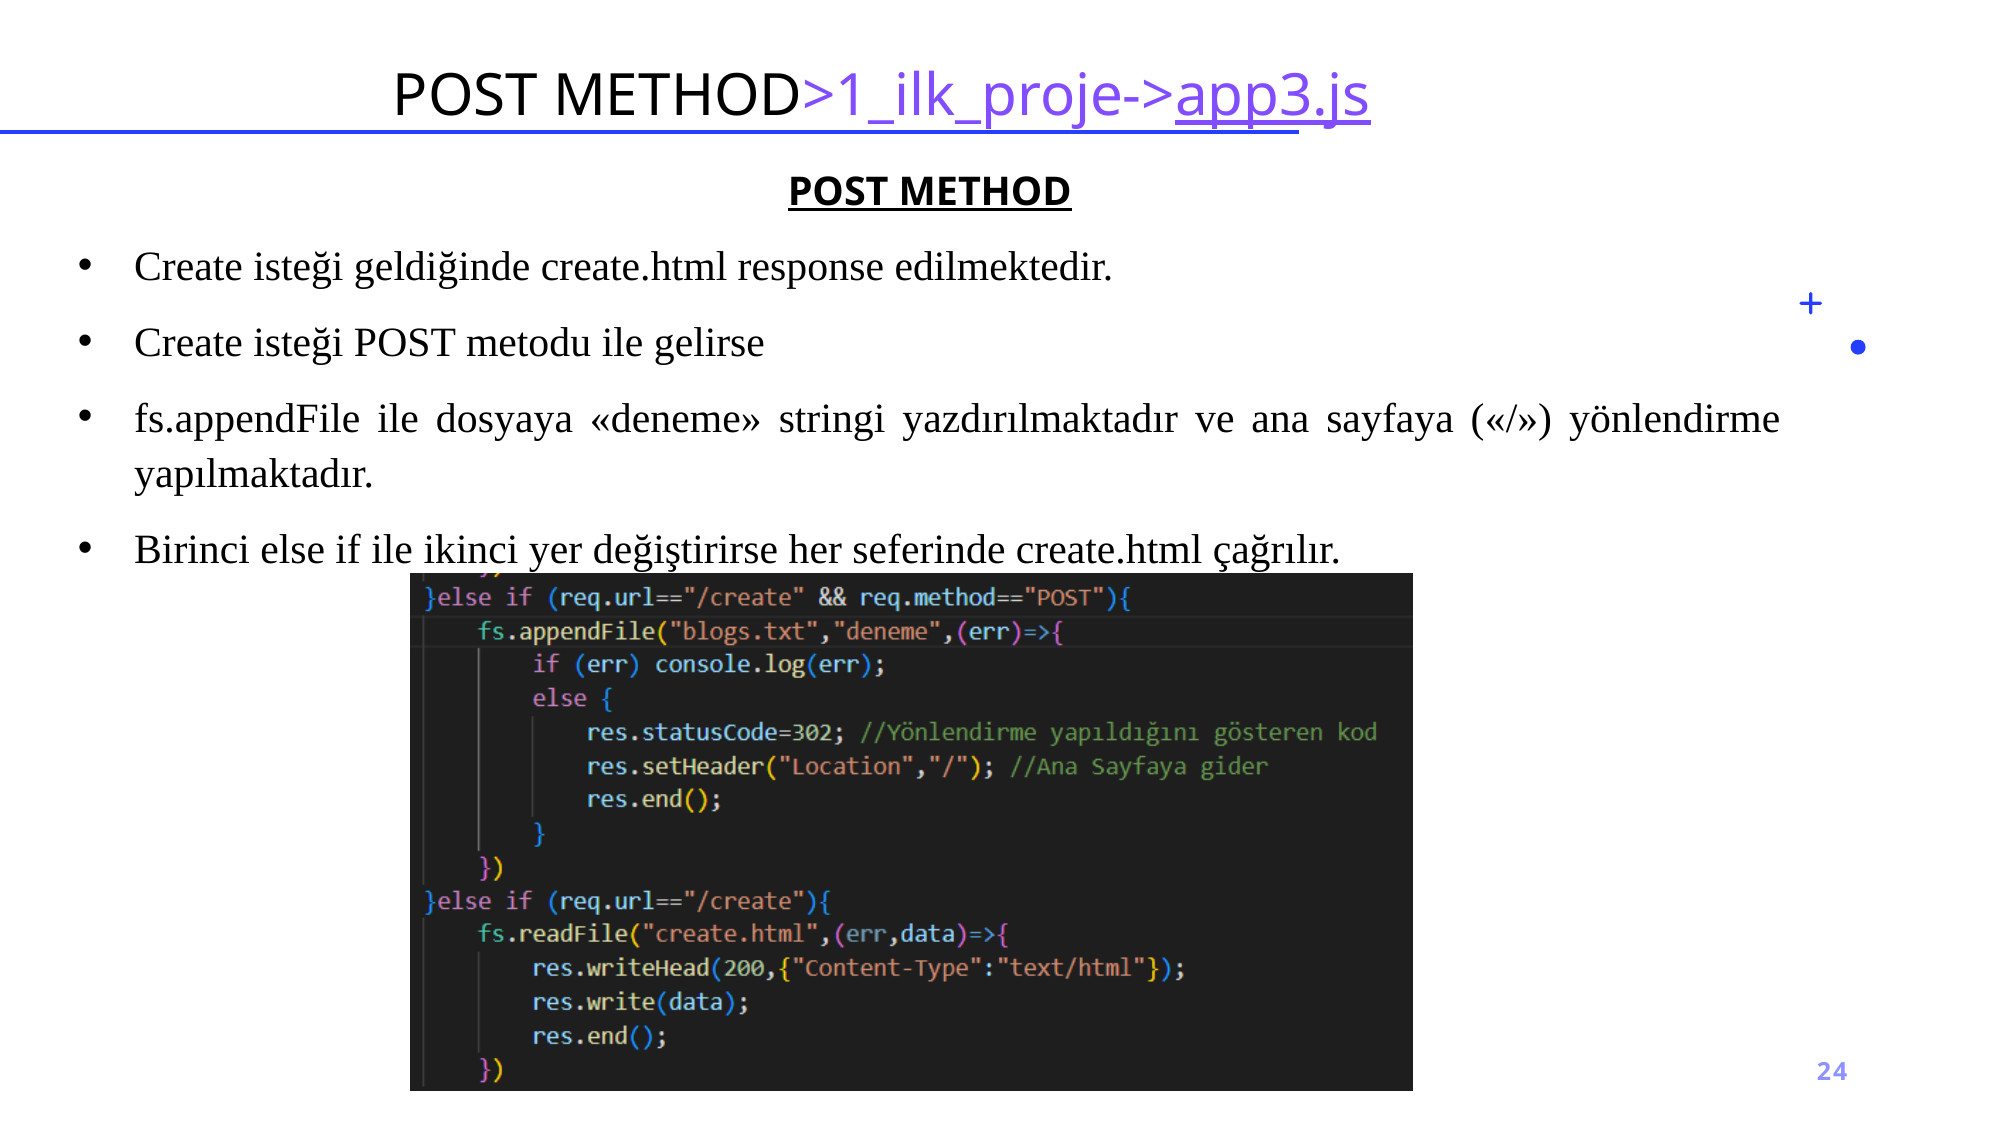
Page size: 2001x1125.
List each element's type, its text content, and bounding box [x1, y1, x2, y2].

picture [410, 573, 1413, 1091]
title POST METHOD>1_ilk_proje->app3.js [0, 42, 1764, 137]
list POST METHOD Create isteği geldiğinde create.html response edilmektedir. Create isteği POST metodu ile gelirse fs.appendFile ile dosyaya «deneme» stringi yazdırılmaktadır ve ana sayfaya («/») yönlendirme yapılmaktadır. Birinci else if ile ikinci yer değiştirirse her seferinde create.html çağrılır. [62, 153, 1798, 1016]
slide_number 24 [1412, 1042, 1863, 1103]
